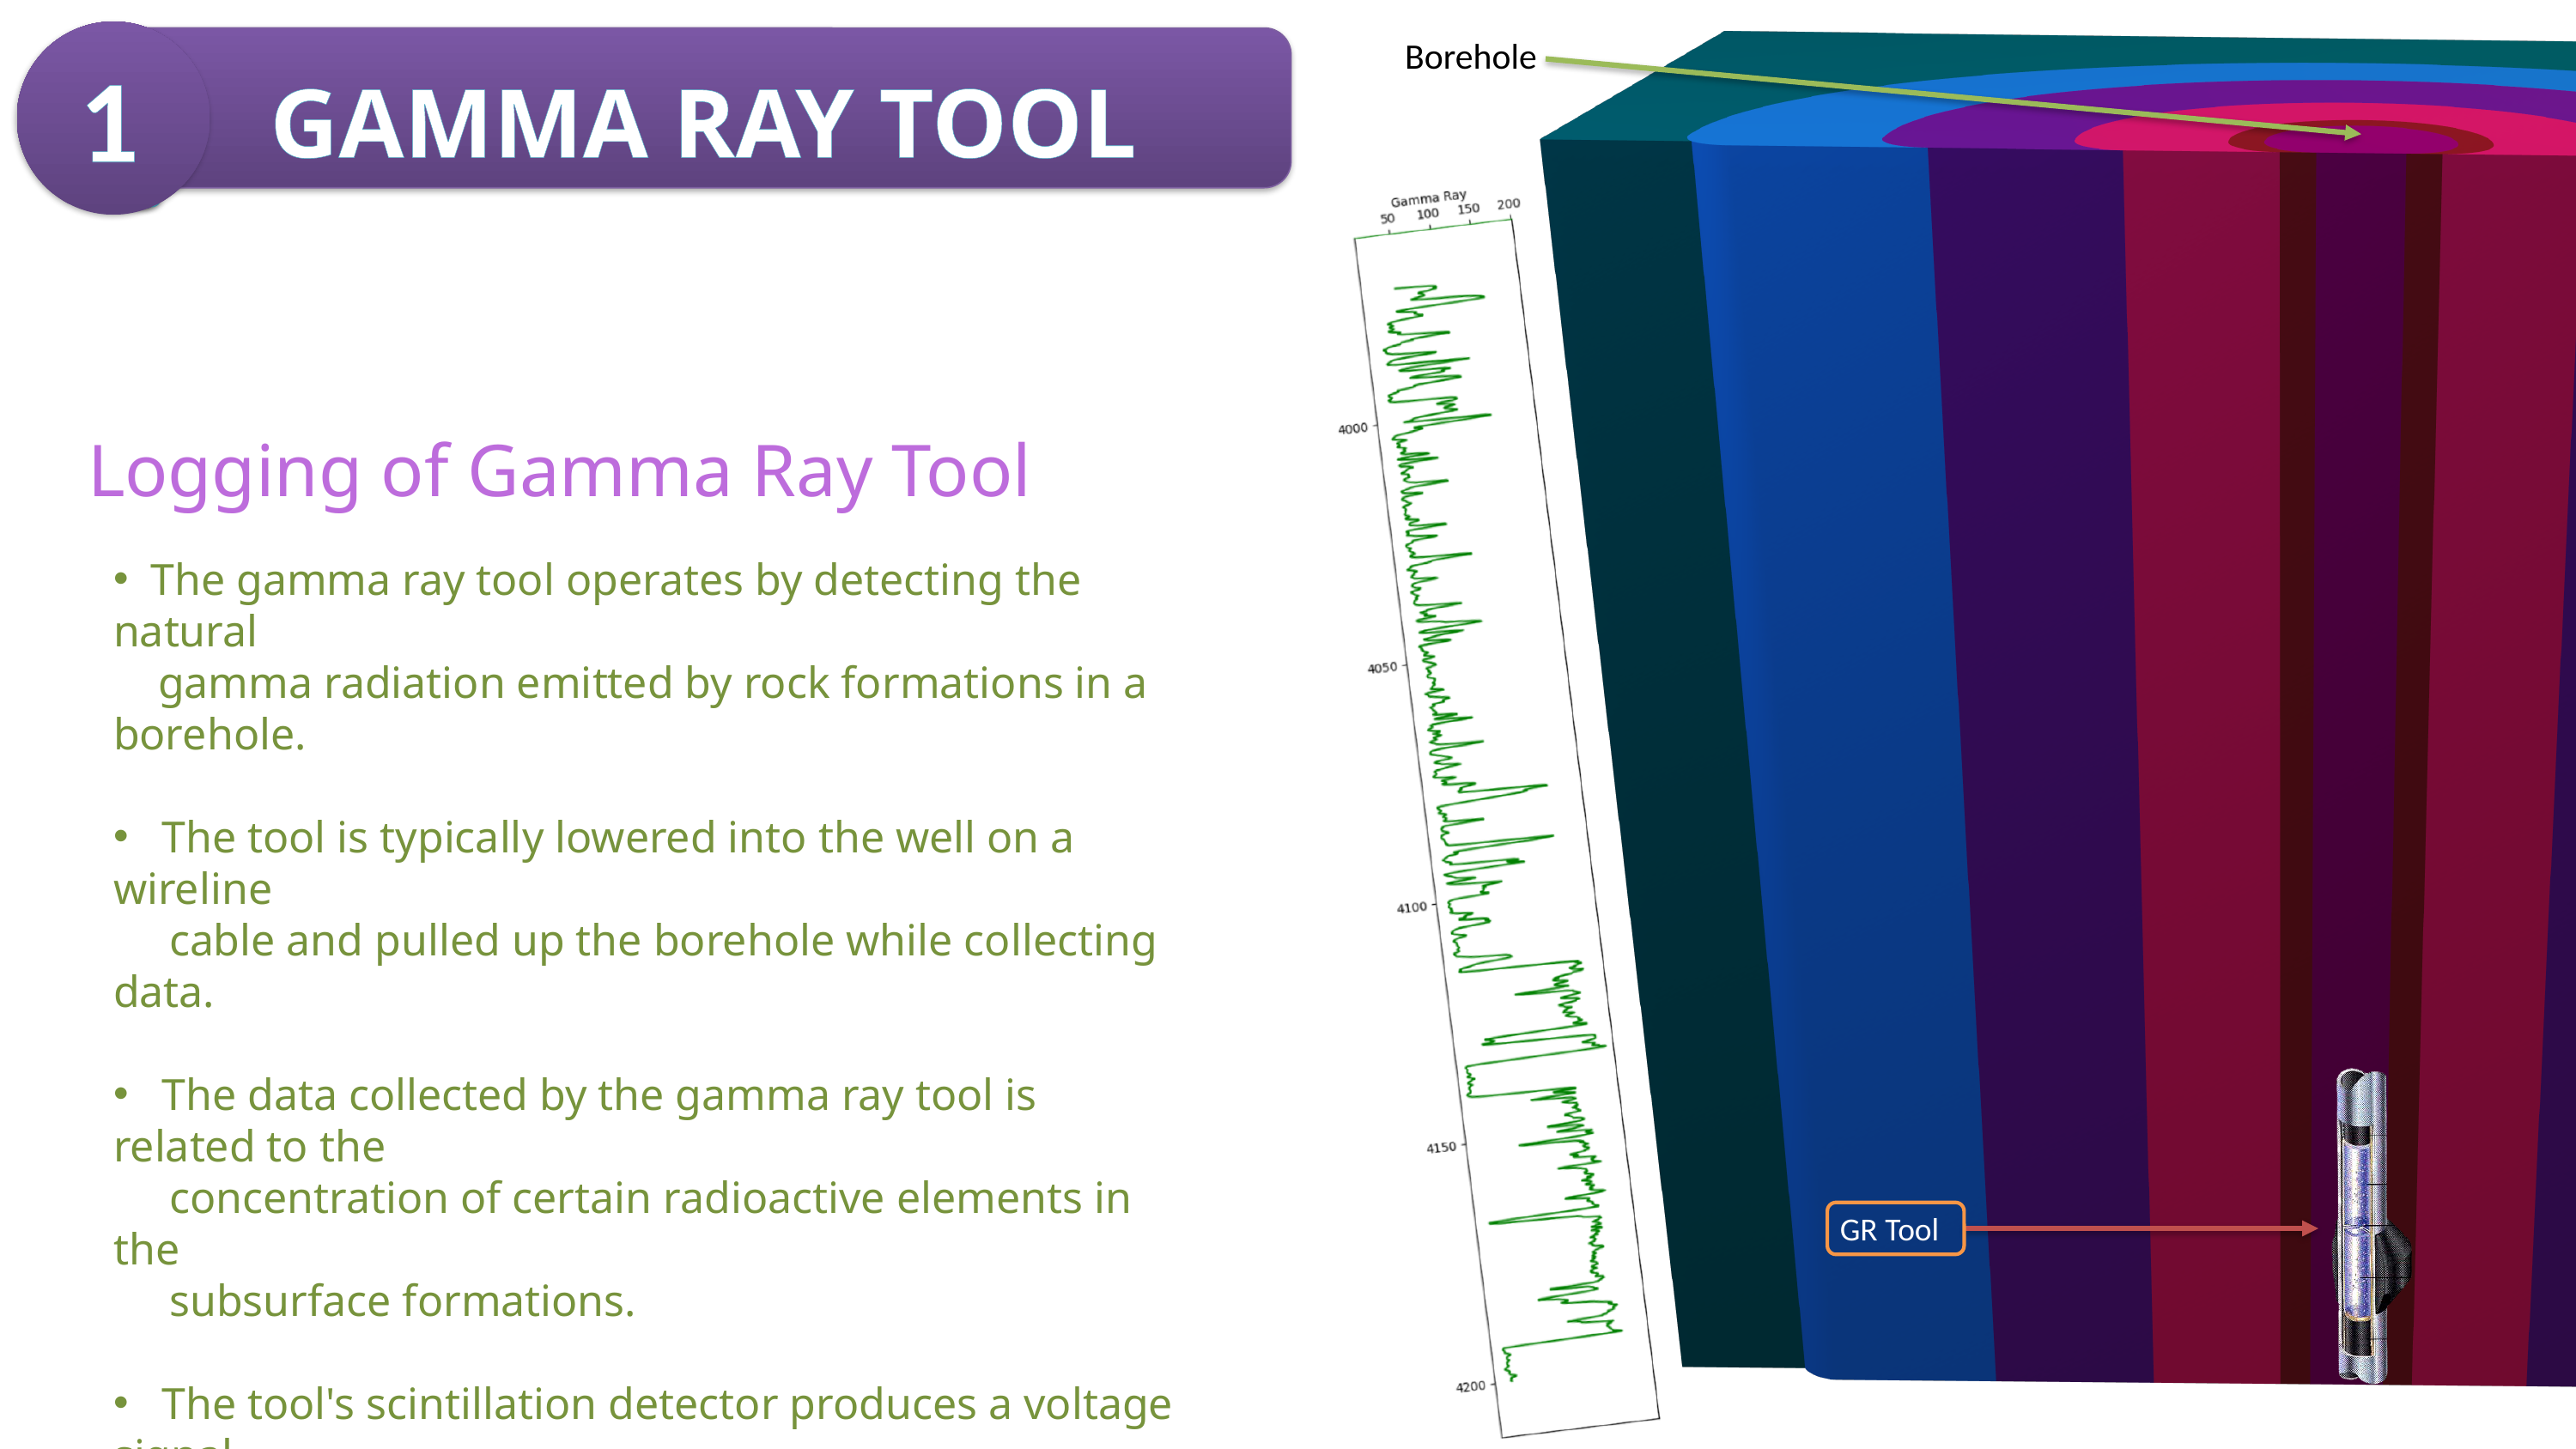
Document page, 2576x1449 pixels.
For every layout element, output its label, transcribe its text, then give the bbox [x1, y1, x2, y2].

text_box GAMMA RAY TOOL [269, 43, 1163, 177]
text_box GR Tool [1962, 1202, 1967, 1228]
text_box The gamma ray tool operates by detecting the natural gamma radiation emitted by rock formations in a borehole. The tool is typically lowered into the well on a wireline cable and pulled up the borehole while collecting data. The data collected by the gamma ray tool is related to the concentration of certain radioactive elements in the subsurface formations. The tool's scintillation detector produces a voltage signal in response to gamma radiation, which is amplified, digitized, and transmitted to the surface for analysis. [113, 552, 1181, 1449]
text_box [1826, 1200, 1966, 1257]
text_box Borehole [1392, 27, 1586, 83]
text_box 1 [57, 37, 161, 192]
text_box [16, 21, 210, 215]
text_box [1545, 58, 2362, 135]
picture [1292, 1, 2576, 1449]
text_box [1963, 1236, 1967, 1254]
text_box Logging of Gamma Ray Tool [4, 380, 1115, 512]
text_box [149, 27, 1292, 189]
